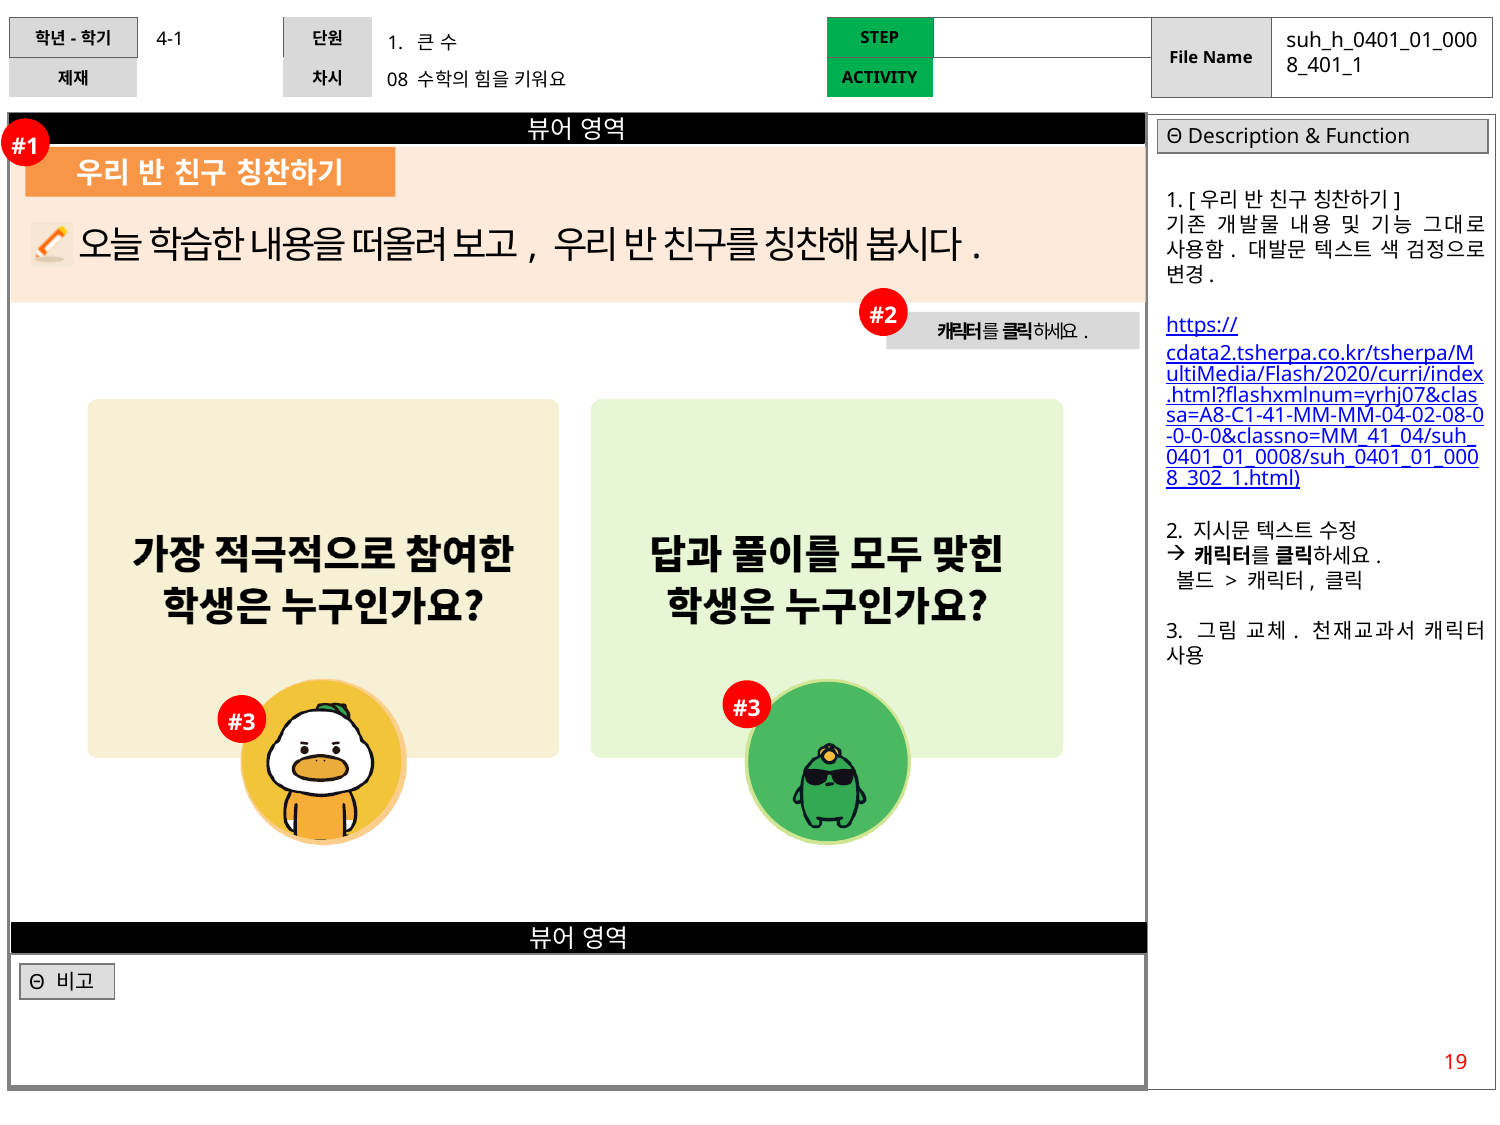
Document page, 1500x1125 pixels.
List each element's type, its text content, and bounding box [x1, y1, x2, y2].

text_box 1. 큰 수 [372, 23, 828, 48]
text_box 1. [우리 반 친구 칭찬하기] 기존 개발물 내용 및 기능 그대로 사용함. 대발문 텍스트 색 검정으로 변경. https://cdata2.tsherpa.co.kr/tsherpa/MultiMedia/Flash/2020/curri/index.html?flashxmlnum=yrhj07&classa=A8-C1-41-MM-MM-04-02-08-0-0-0-0&classno=MM_41_04/suh_0401_01_0008/suh_0401_01_0008_302_1.html) 2. 지시문 텍스트 수정 캐릭터를 클릭하세요. 볼드 > 캐릭터, 클릭 3. 그림 교체. 천재교과서 캐릭터 사용 [1151, 179, 1500, 650]
text_box suh_h_0401_01_0008_401_1 [1271, 18, 1500, 84]
text_box 오늘 학습한 내용을 떠올려 보고, 우리 반 친구를 칭찬해 봅시다. [63, 213, 1150, 274]
text_box #1 [0, 116, 52, 169]
text_box #2 [856, 285, 910, 339]
text_box 우리 반 친구 칭찬하기 [25, 146, 396, 197]
text_box 4-1 [141, 18, 284, 55]
picture [82, 392, 1070, 850]
text_box [9, 145, 1148, 305]
picture [31, 222, 73, 267]
text_box 08 수학의 힘을 키워요 [372, 60, 821, 96]
table_header Θ Description & Function [1158, 120, 1487, 152]
text_box 캐릭터를 클릭하세요. [886, 311, 1140, 350]
